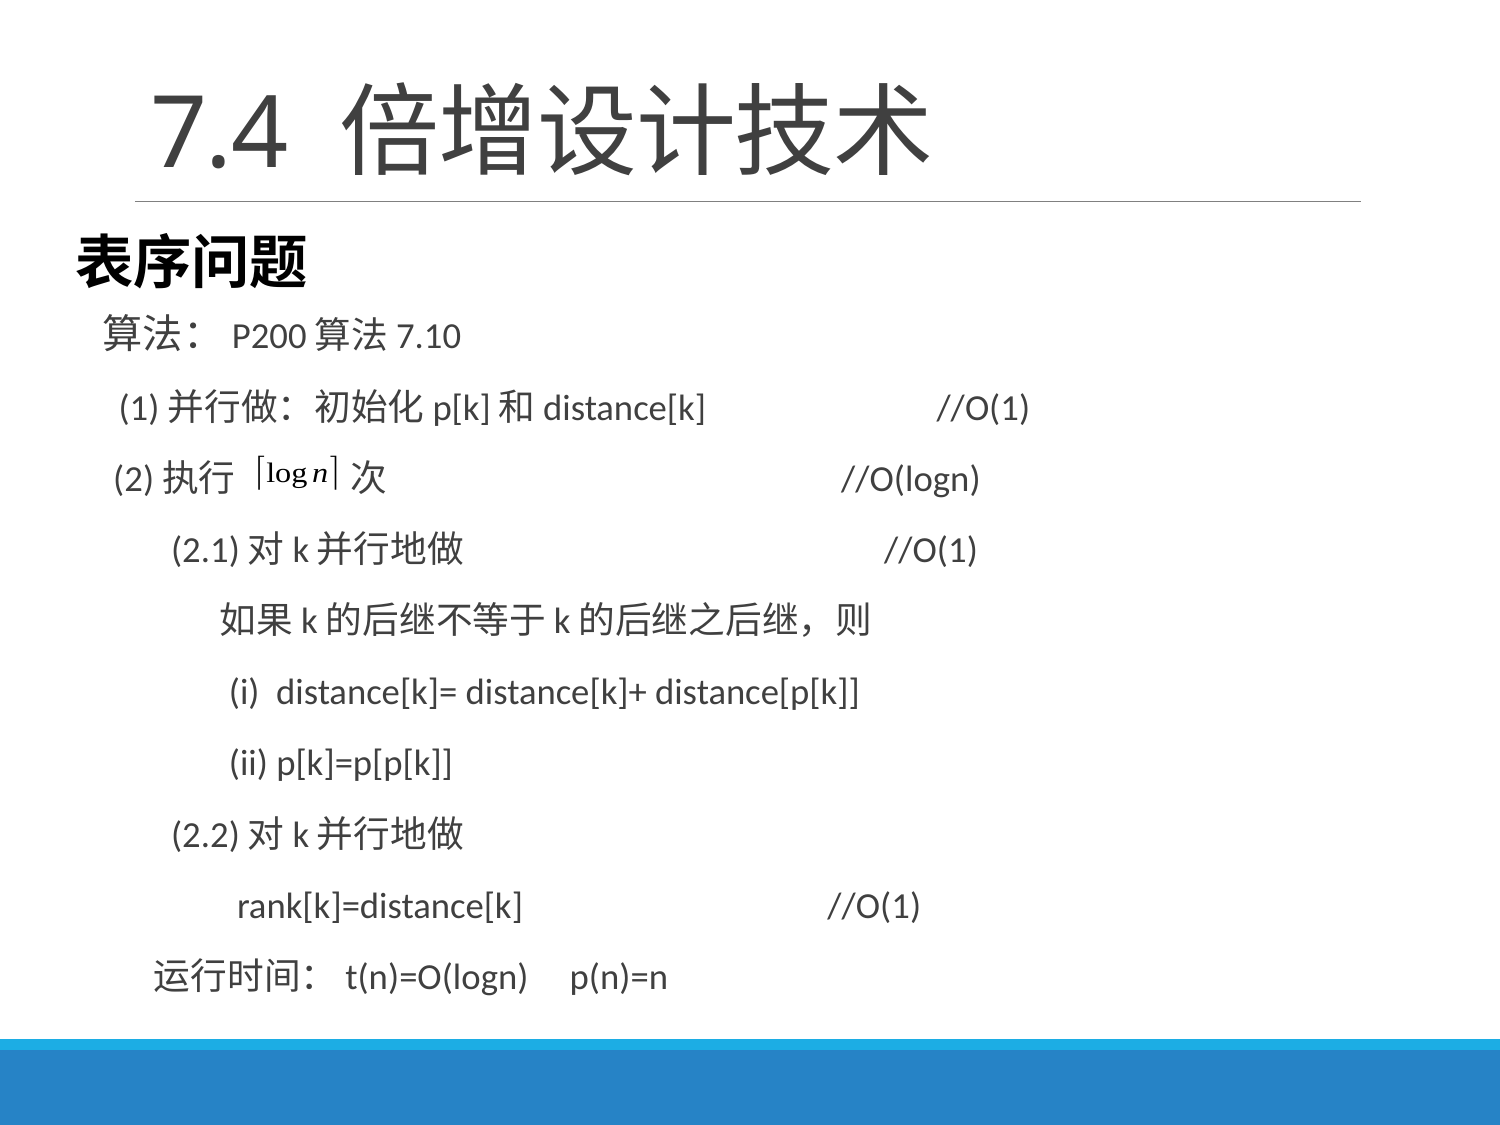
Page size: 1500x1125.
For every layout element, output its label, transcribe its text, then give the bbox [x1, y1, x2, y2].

title 7.4 倍增设计技术 [135, 47, 1373, 196]
text_box 表序问题 [0, 189, 1369, 303]
text_box 算法：P200算法7.10 (1)并行做：初始化p[k]和distance[k] //O(1) (2)执行 次 //O(logn) (2.1)对k并行地做 //O(1) 如果k的后继不等于k的后继之后继，则 (i) distance[k]= distance[k]+ distance[p[k]] (ii) p[k]=p[p[k]] (2.2)对k并行地做 rank[k]=distance[k] //O(1) 运行时间：t(n)=O(logn) p(n)=n [88, 310, 1377, 1006]
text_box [249, 453, 346, 498]
